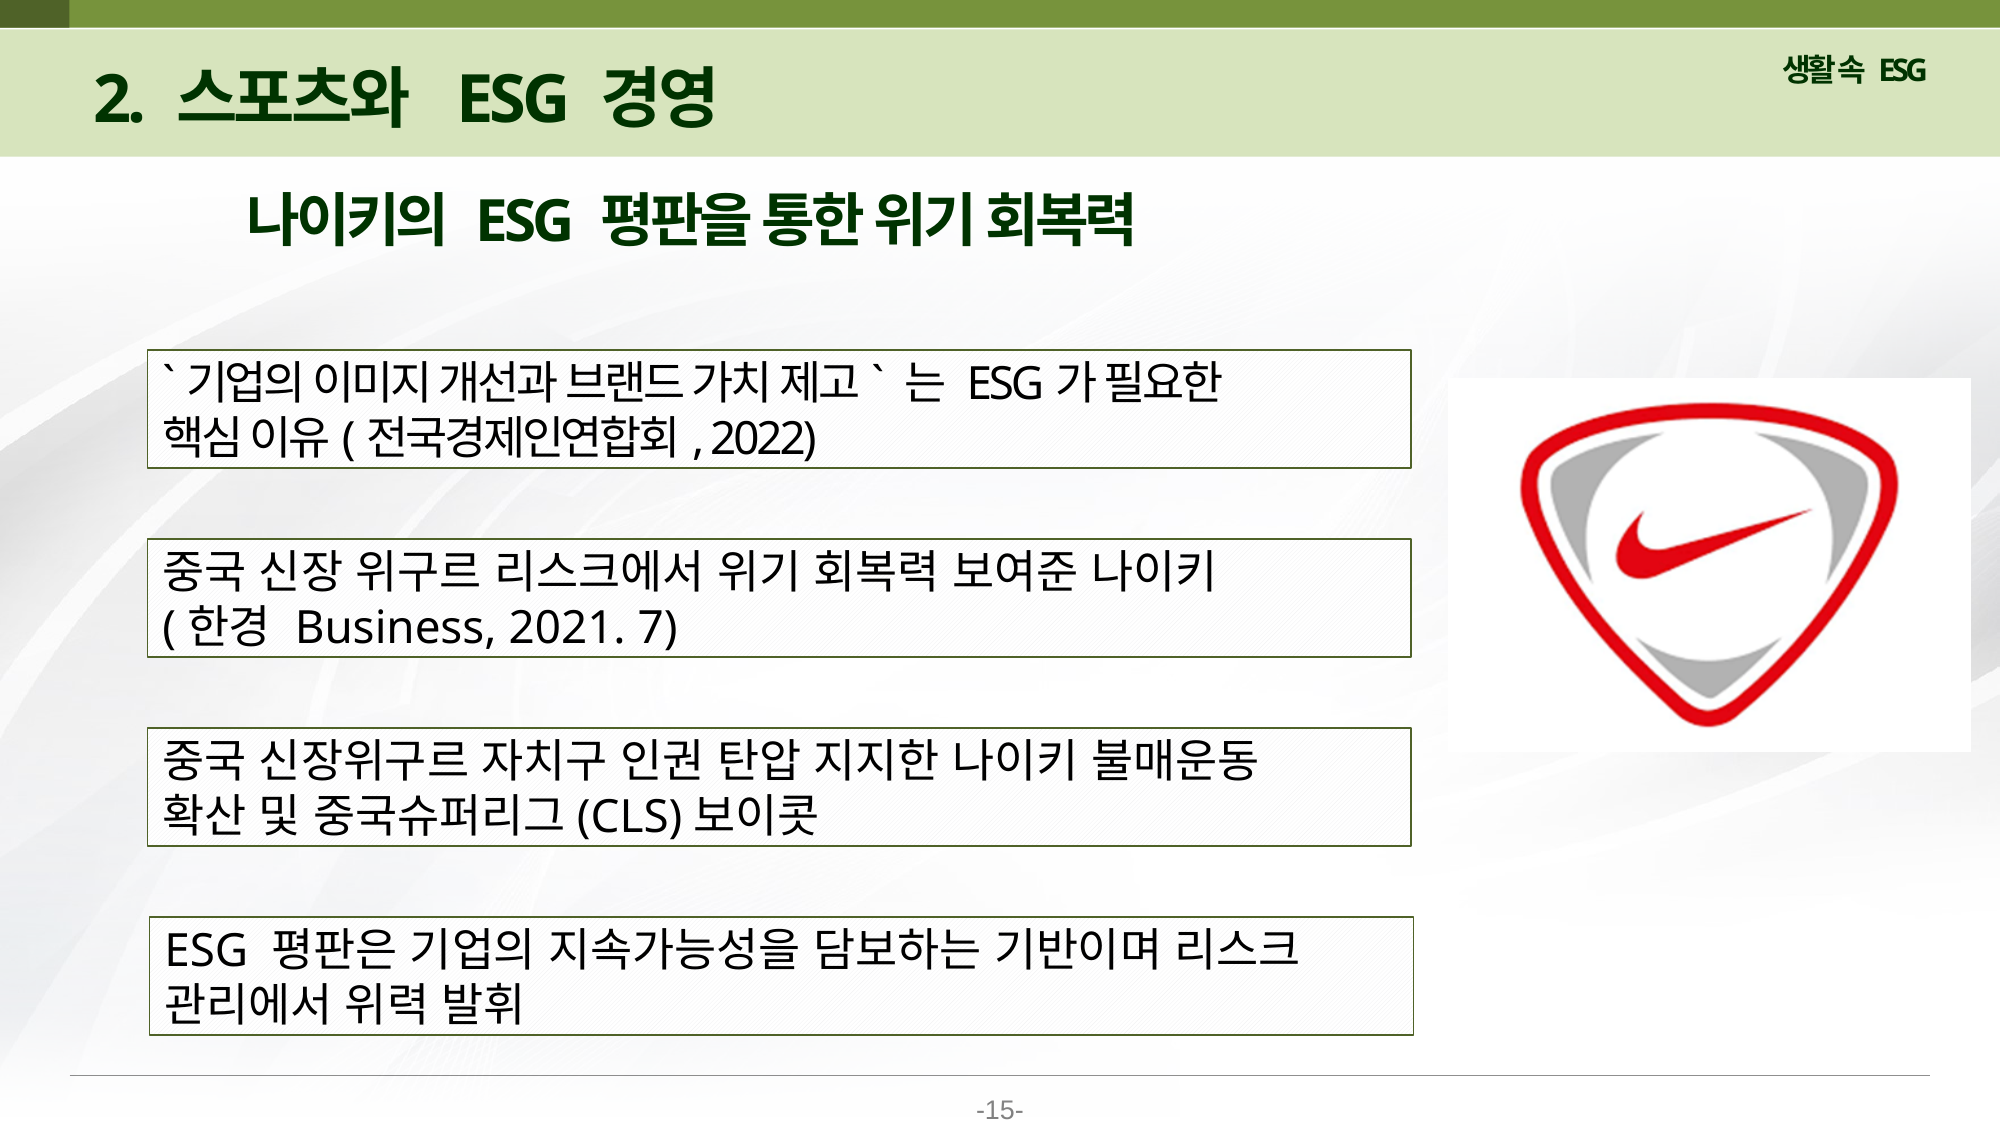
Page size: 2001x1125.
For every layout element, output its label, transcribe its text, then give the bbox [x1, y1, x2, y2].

text_box ESG 평판은 기업의 지속가능성을 담보하는 기반이며 리스크 관리에서 위력 발휘 [149, 916, 1414, 1035]
text_box `기업의 이미지 개선과 브랜드 가치 제고` 는 ESG가 필요한 핵심 이유(전국경제인연합회, 2022) [147, 349, 1412, 468]
picture [0, 129, 2000, 1125]
text_box 2. 스포츠와 ESG 경영 [78, 48, 941, 143]
text_box 중국 신장위구르 자치구 인권 탄압 지지한 나이키 불매운동 확산 및 중국슈퍼리그(CLS)보이콧 [147, 727, 1412, 846]
text_box 중국 신장 위구르 리스크에서 위기 회복력 보여준 나이키 (한경 Business, 2021. 7) [147, 538, 1412, 657]
text_box 나이키의 ESG 평판을 통한 위기 회복력 [232, 176, 1579, 261]
